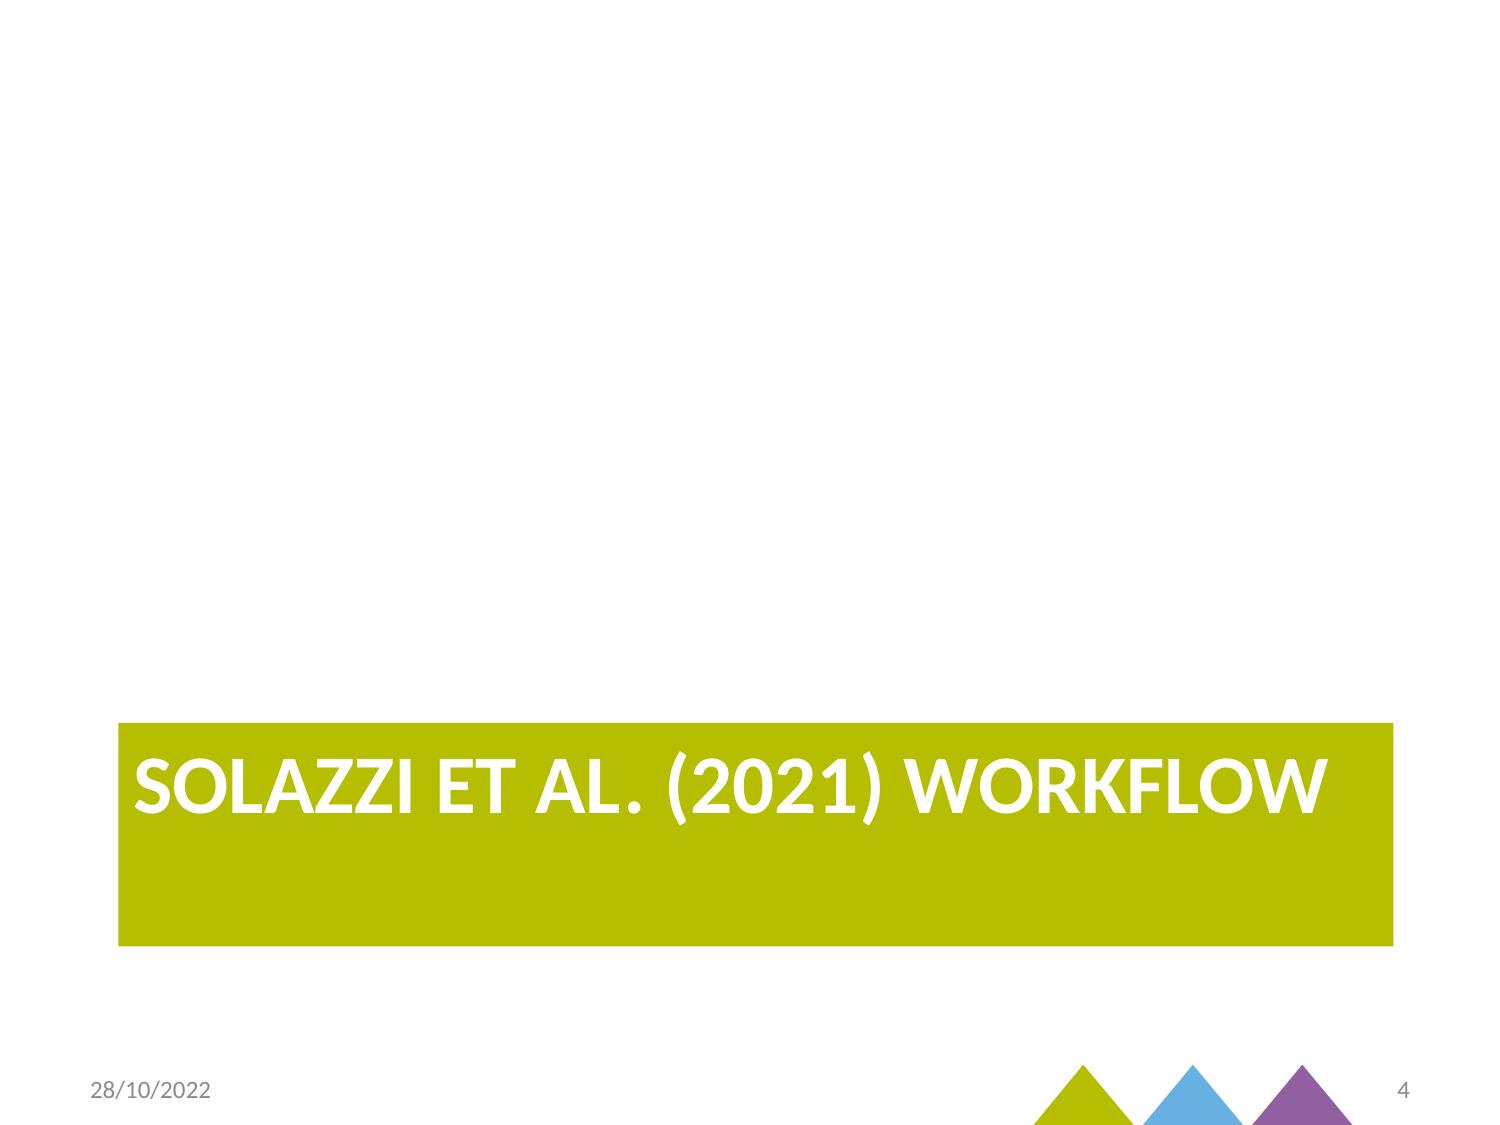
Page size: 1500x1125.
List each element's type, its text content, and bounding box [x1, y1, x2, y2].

title Solazzi et al. (2021) workflow [118, 722, 1394, 947]
slide_number 4 [1352, 1058, 1425, 1119]
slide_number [75, 1058, 243, 1119]
